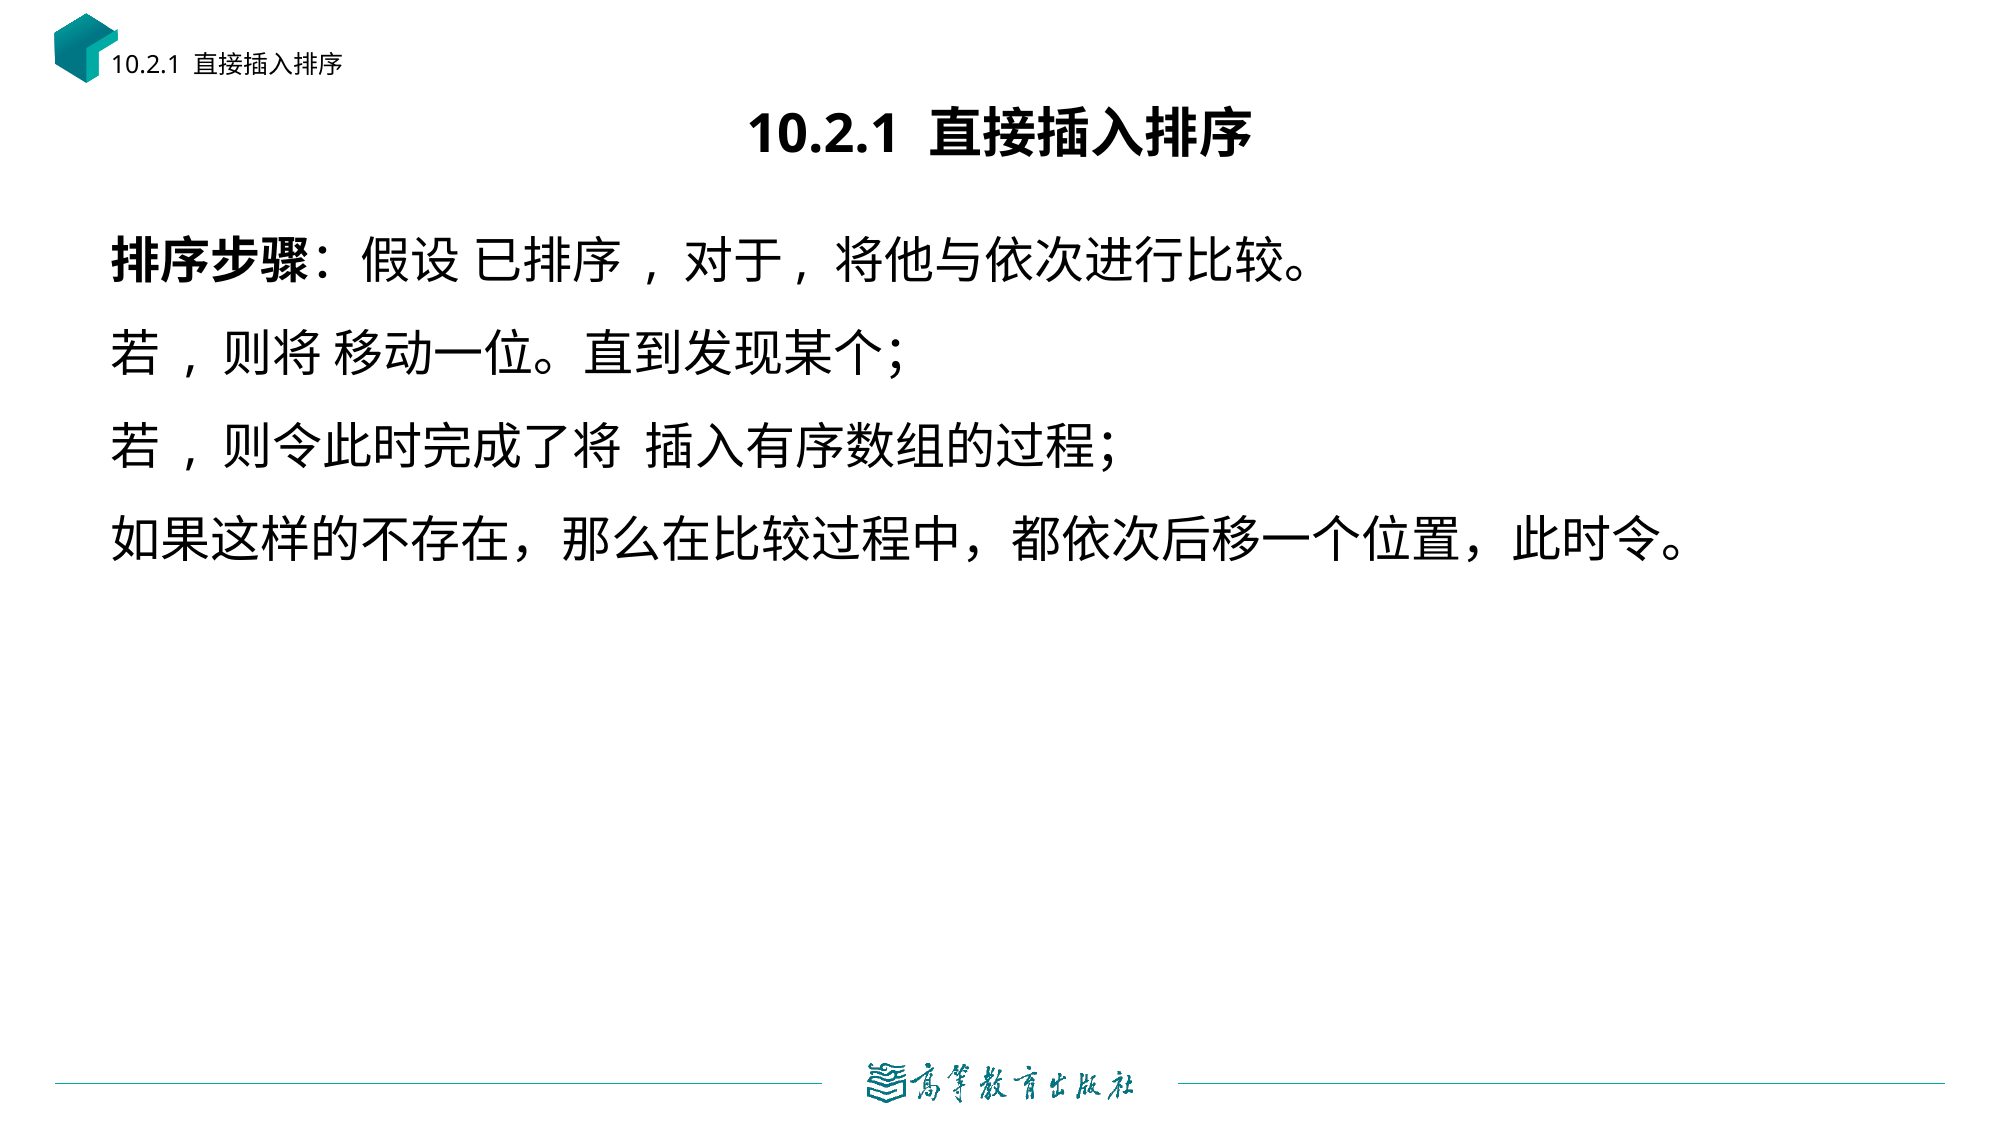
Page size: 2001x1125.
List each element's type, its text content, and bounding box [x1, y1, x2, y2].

subtitle 10.2.1 直接插入排序 [95, 44, 894, 99]
picture [867, 1063, 1133, 1103]
title 10.2.1 直接插入排序 [137, 92, 1863, 178]
